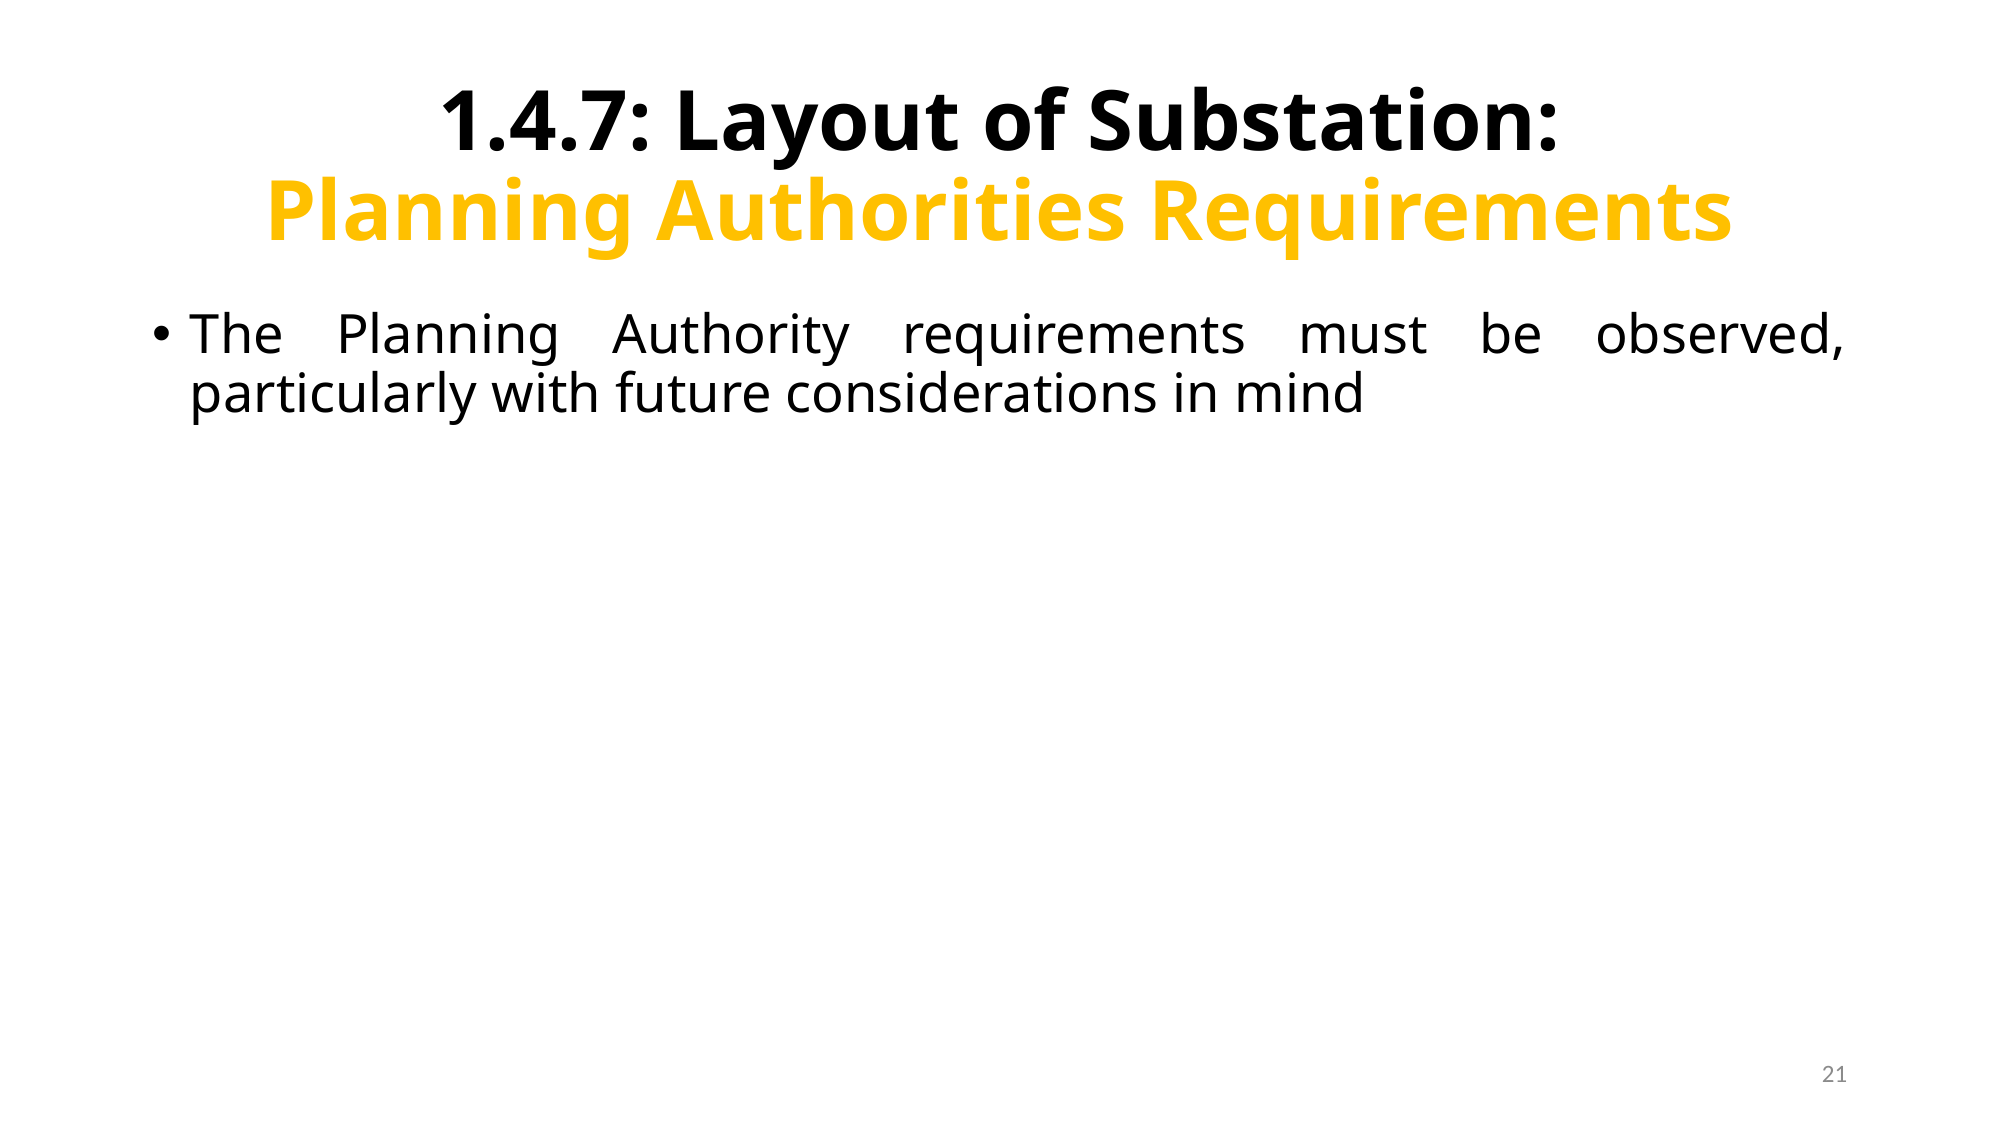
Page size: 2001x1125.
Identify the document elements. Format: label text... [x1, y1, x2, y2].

title 1.4.7: Layout of Substation: Planning Authorities Requirements [137, 59, 1863, 278]
slide_number 21 [1412, 1042, 1863, 1103]
list The Planning Authority requirements must be observed, particularly with future considerations in mind [137, 299, 1863, 1014]
